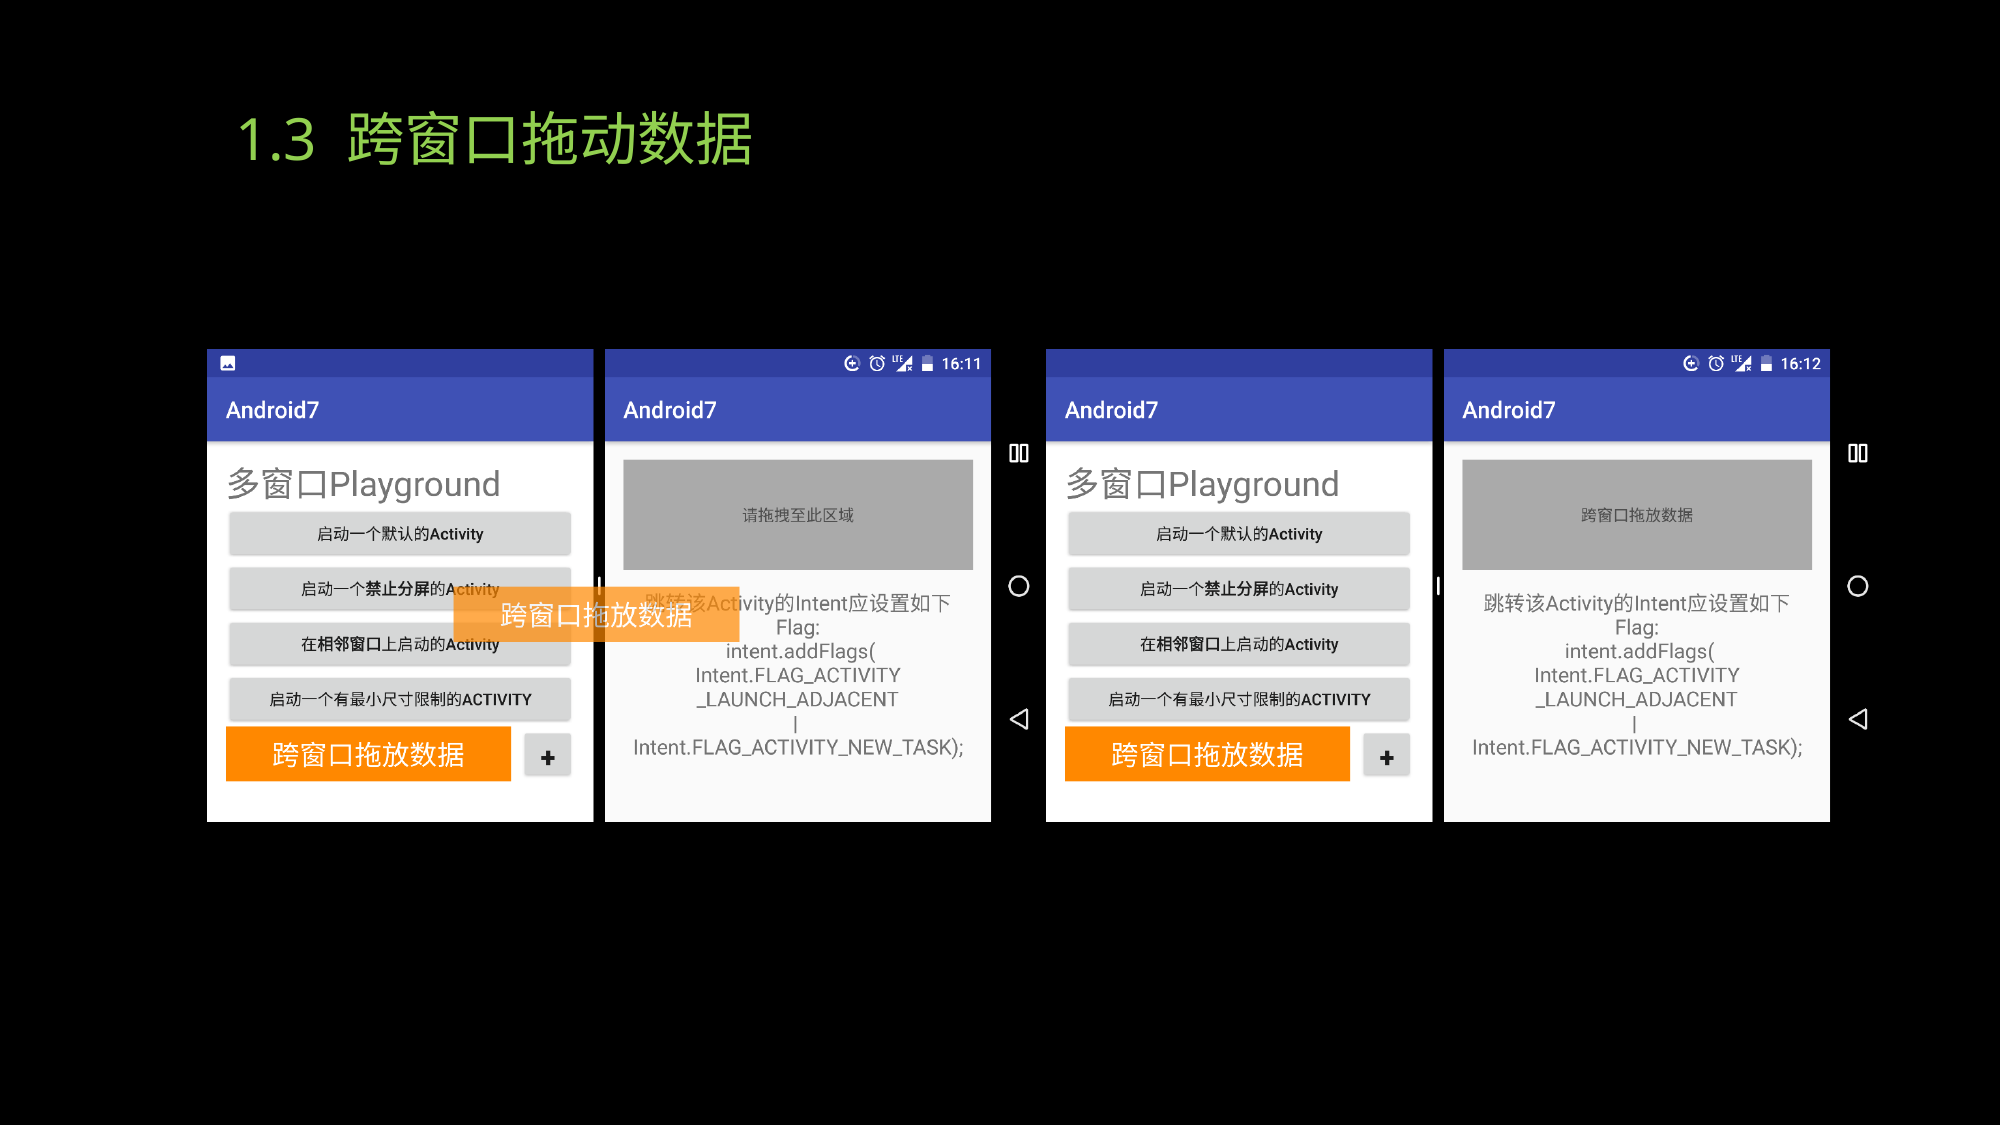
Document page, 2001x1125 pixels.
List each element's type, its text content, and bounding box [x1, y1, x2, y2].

title 1.3 跨窗口拖动数据 [220, 66, 1721, 183]
picture [207, 349, 1885, 822]
